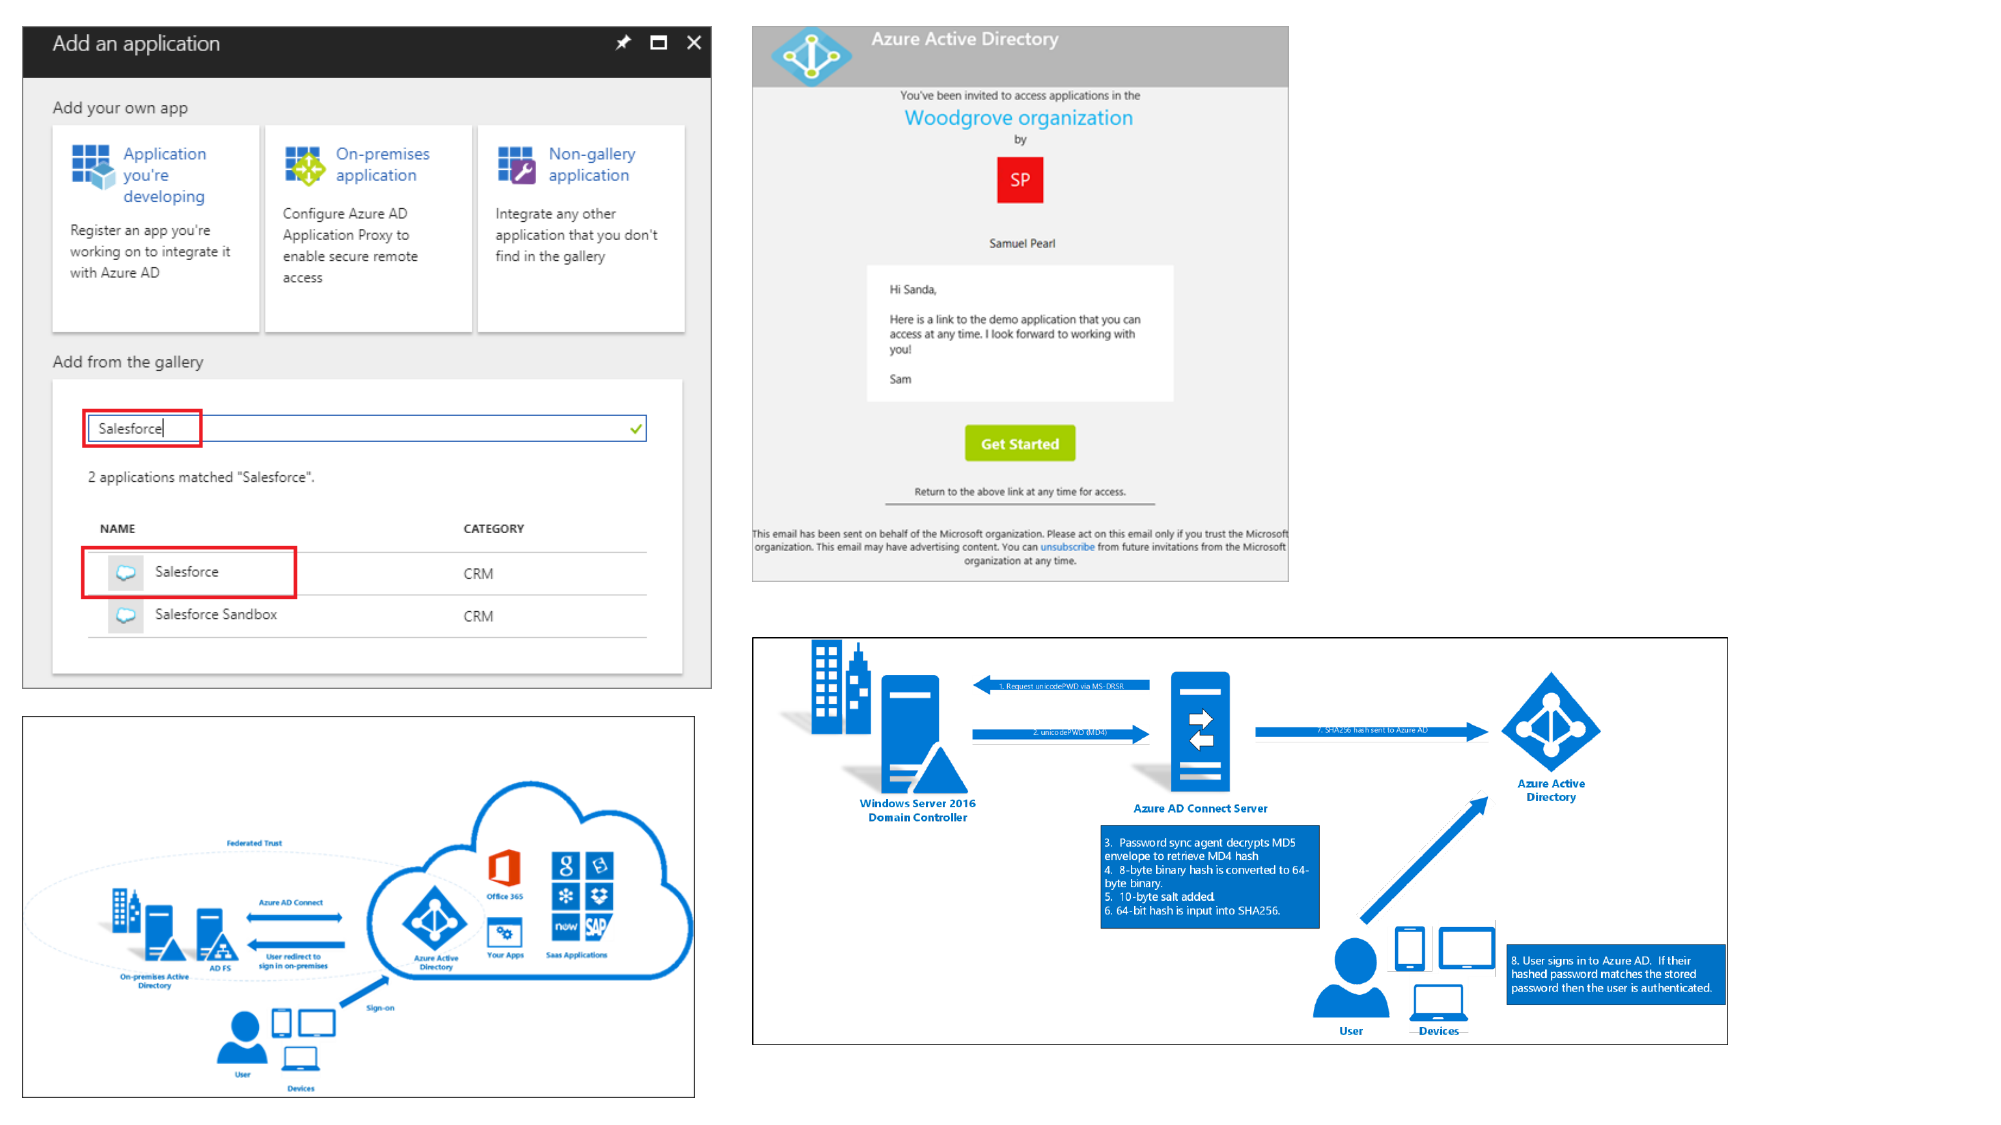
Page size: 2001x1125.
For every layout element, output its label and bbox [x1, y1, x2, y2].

picture [22, 26, 712, 689]
picture [752, 637, 1728, 1045]
picture [752, 26, 1289, 582]
picture [22, 716, 695, 1098]
